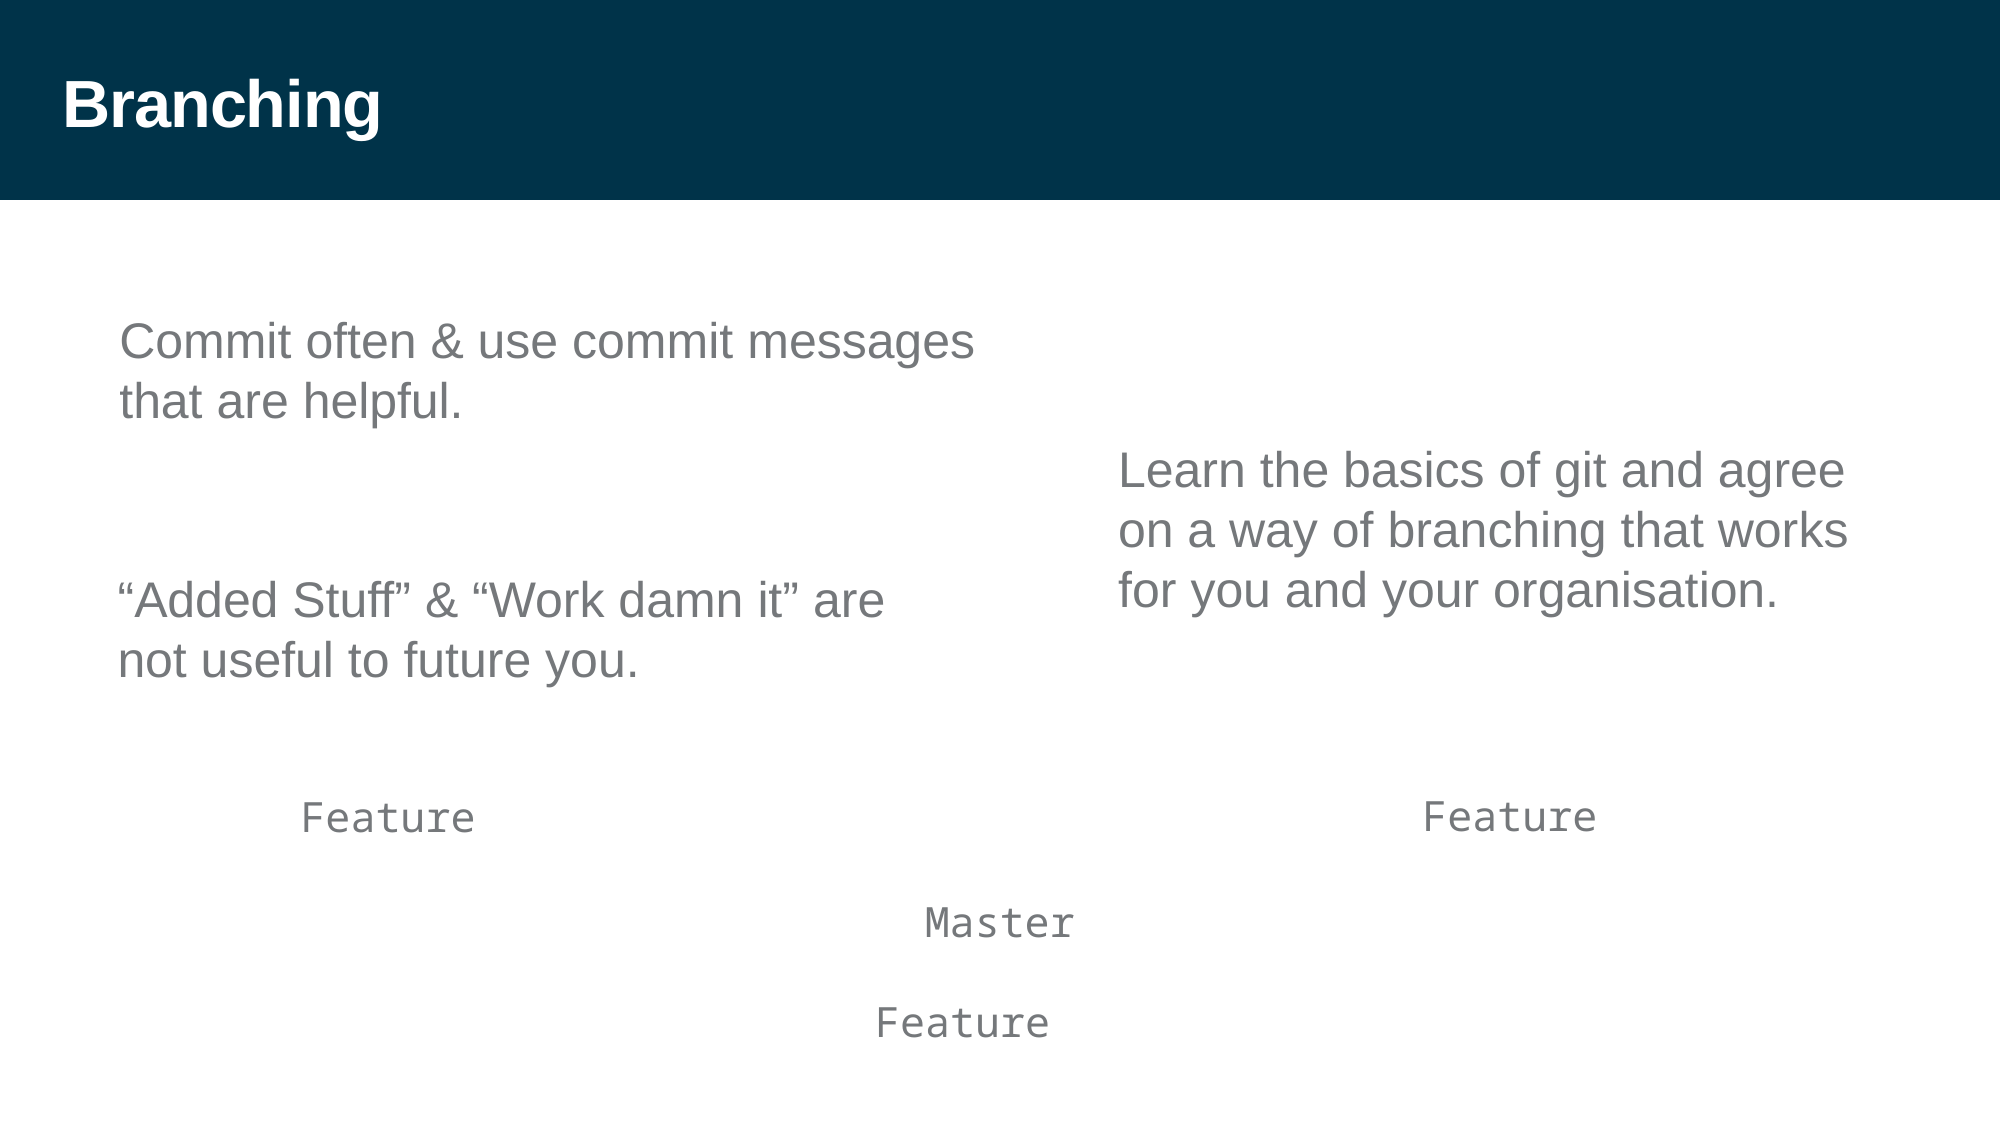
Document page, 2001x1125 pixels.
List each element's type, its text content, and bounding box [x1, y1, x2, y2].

title Branching [62, 37, 1650, 165]
text_box Commit often & use commit messages that are helpful. [104, 301, 1000, 437]
list Learn the basics of git and agree on a way of branching that works for you and your organisation. [1118, 427, 1902, 628]
text_box Feature [285, 783, 491, 815]
text_box Feature [859, 1023, 1066, 1054]
text_box Feature [1406, 782, 1613, 815]
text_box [0, 815, 2000, 1023]
list “Added Stuff” & “Work damn it” are not useful to future you. [117, 549, 901, 706]
